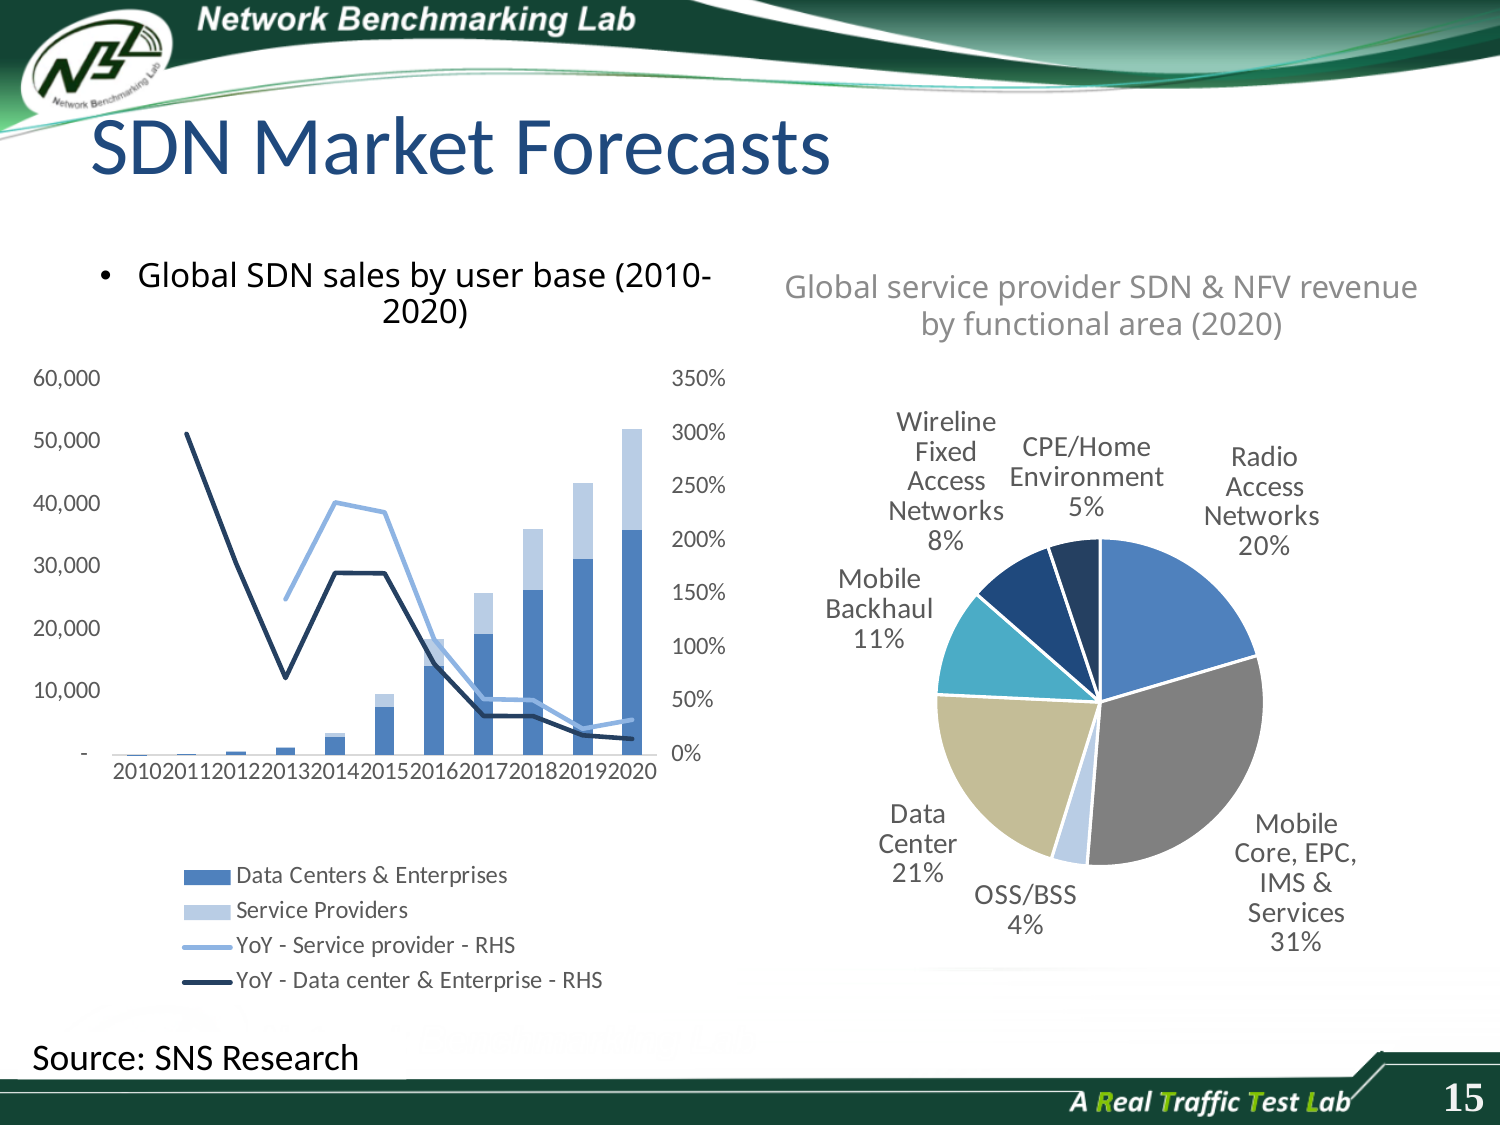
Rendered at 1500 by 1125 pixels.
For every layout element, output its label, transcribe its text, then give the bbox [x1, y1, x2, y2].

chart [26, 356, 738, 1006]
slide_number 15 [1387, 1065, 1500, 1125]
text_box Global SDN sales by user base (2010-2020) [75, 251, 738, 356]
picture [0, 963, 1500, 1125]
chart [761, 356, 1426, 1014]
text_box Source: SNS Research [16, 1030, 408, 1082]
text_box Global service provider SDN & NFV revenue by functional area (2020) [761, 251, 1442, 357]
picture [0, 0, 1500, 162]
title SDN Market Forecasts [75, 95, 1425, 188]
